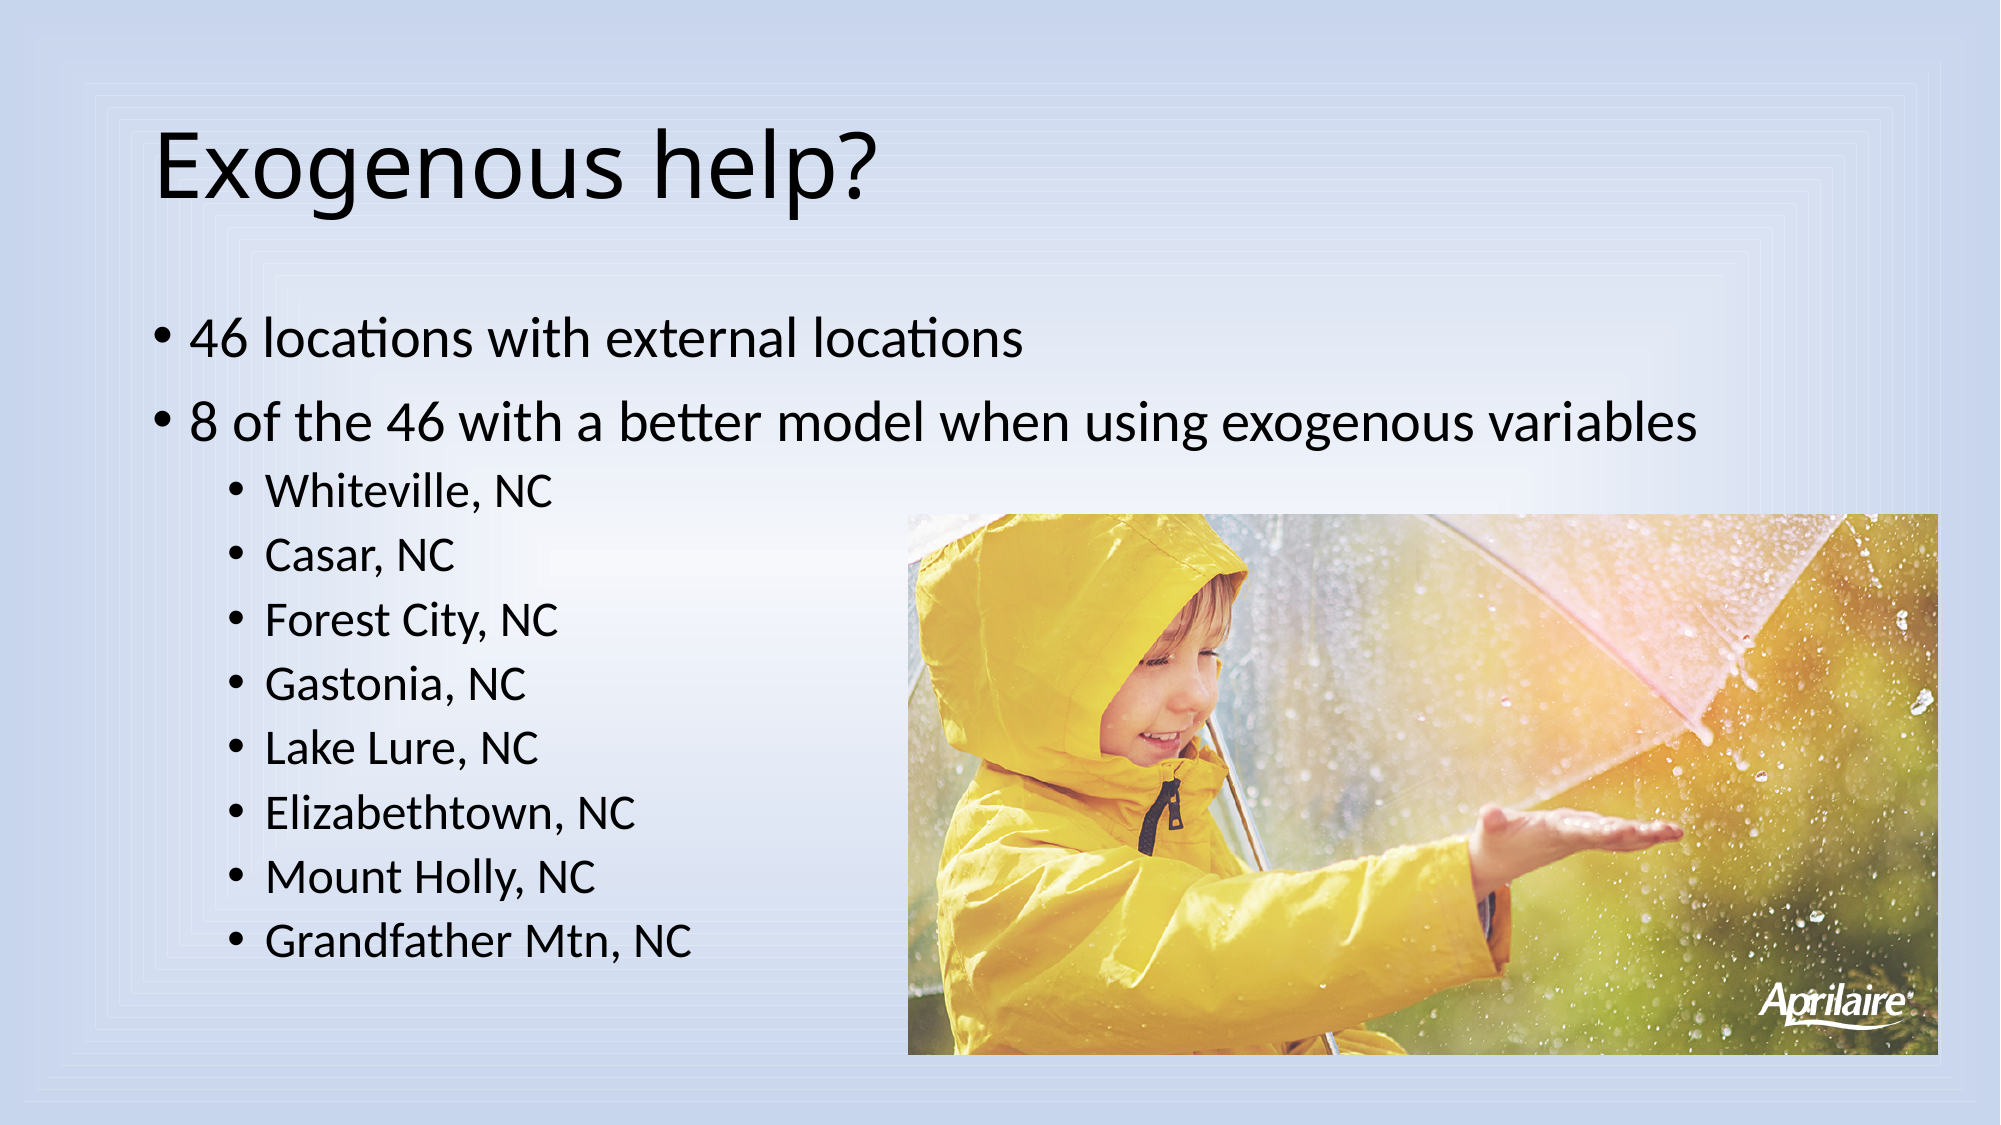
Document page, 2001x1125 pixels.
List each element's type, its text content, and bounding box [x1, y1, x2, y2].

picture [908, 514, 1938, 1055]
list 46 locations with external locations 8 of the 46 with a better model when using exogenous variables Whiteville, NC Casar, NC Forest City, NC Gastonia, NC Lake Lure, NC Elizabethtown, NC Mount Holly, NC Grandfather Mtn, NC [137, 299, 1863, 1014]
title Exogenous help? [137, 59, 1863, 278]
